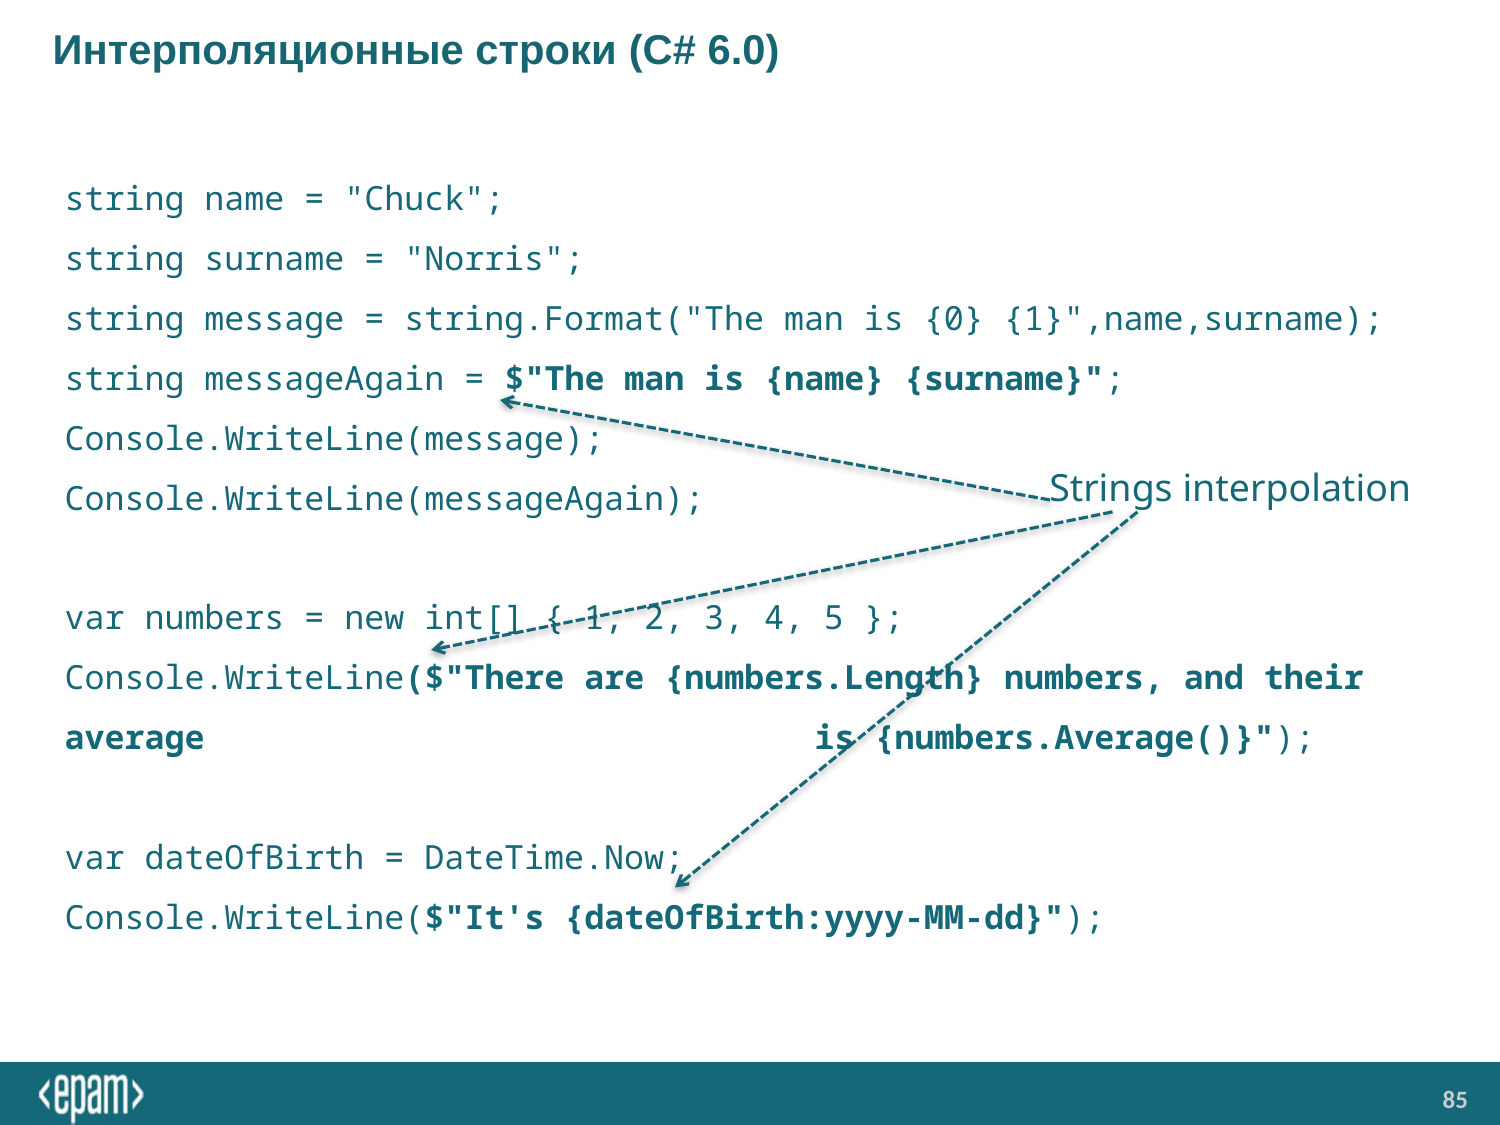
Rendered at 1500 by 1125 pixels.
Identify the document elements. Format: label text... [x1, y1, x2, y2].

picture [38, 1074, 144, 1125]
title Интерполяционные строки (C# 6.0) [0, 0, 1500, 95]
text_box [49, 149, 1451, 953]
